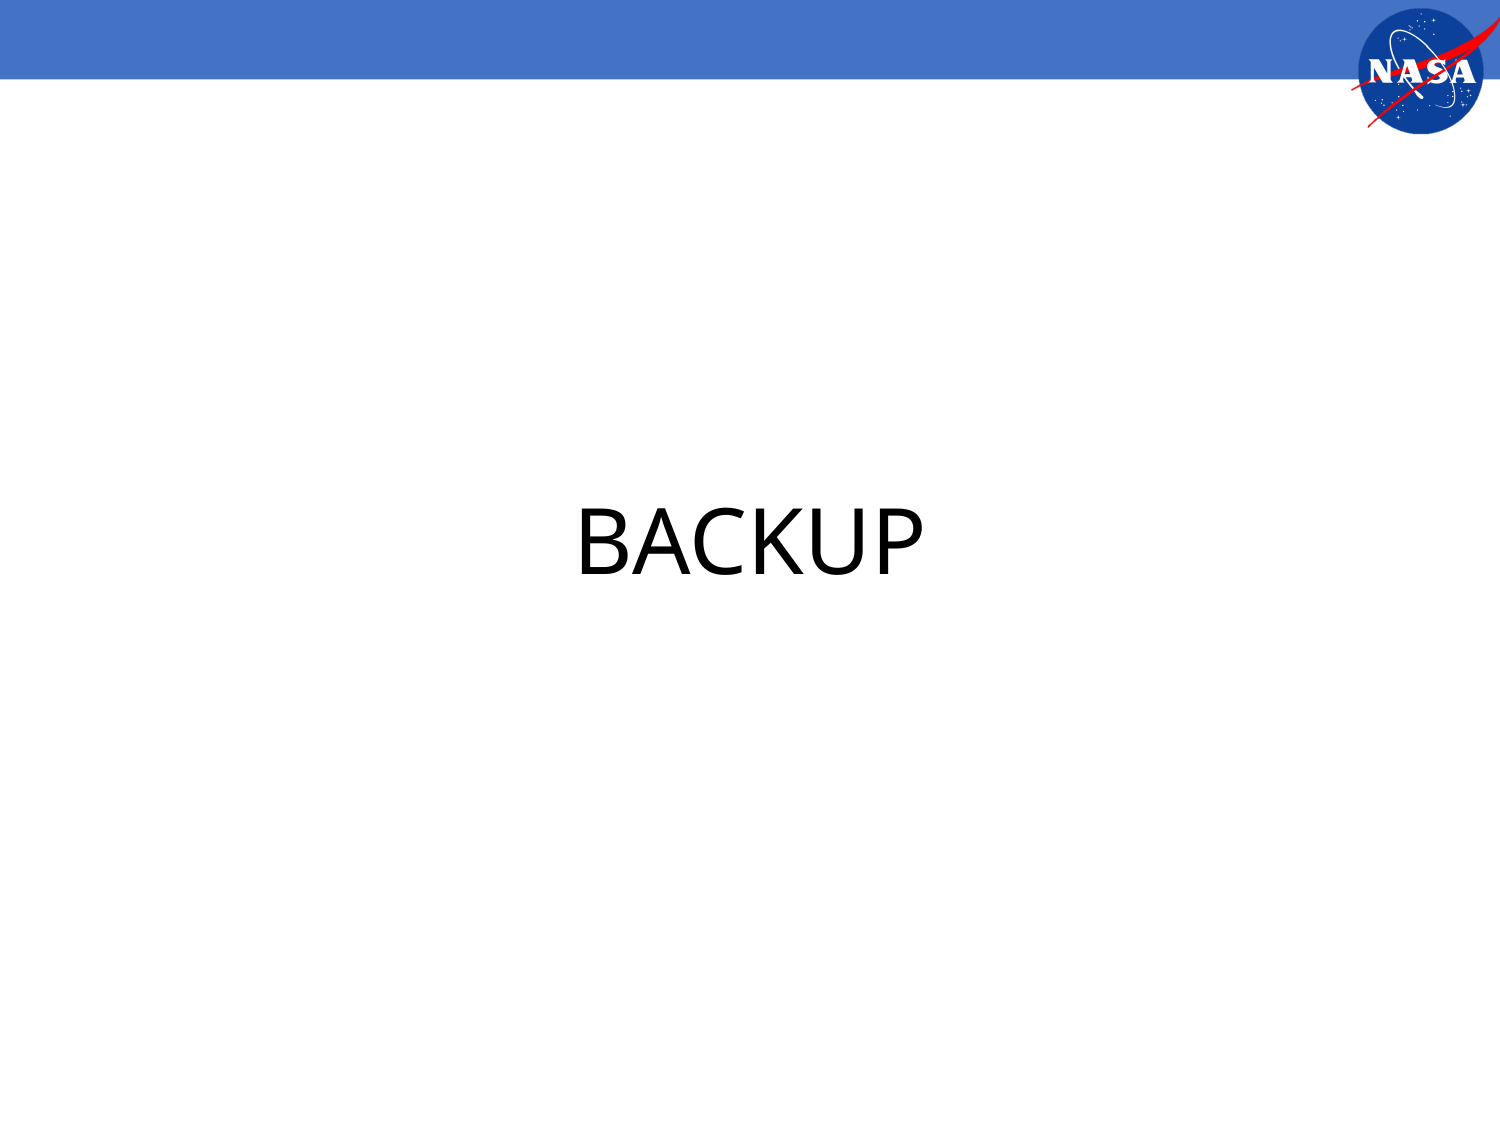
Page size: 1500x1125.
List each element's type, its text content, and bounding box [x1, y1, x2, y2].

title BACKUP [0, 436, 1500, 654]
picture [1345, 0, 1500, 142]
